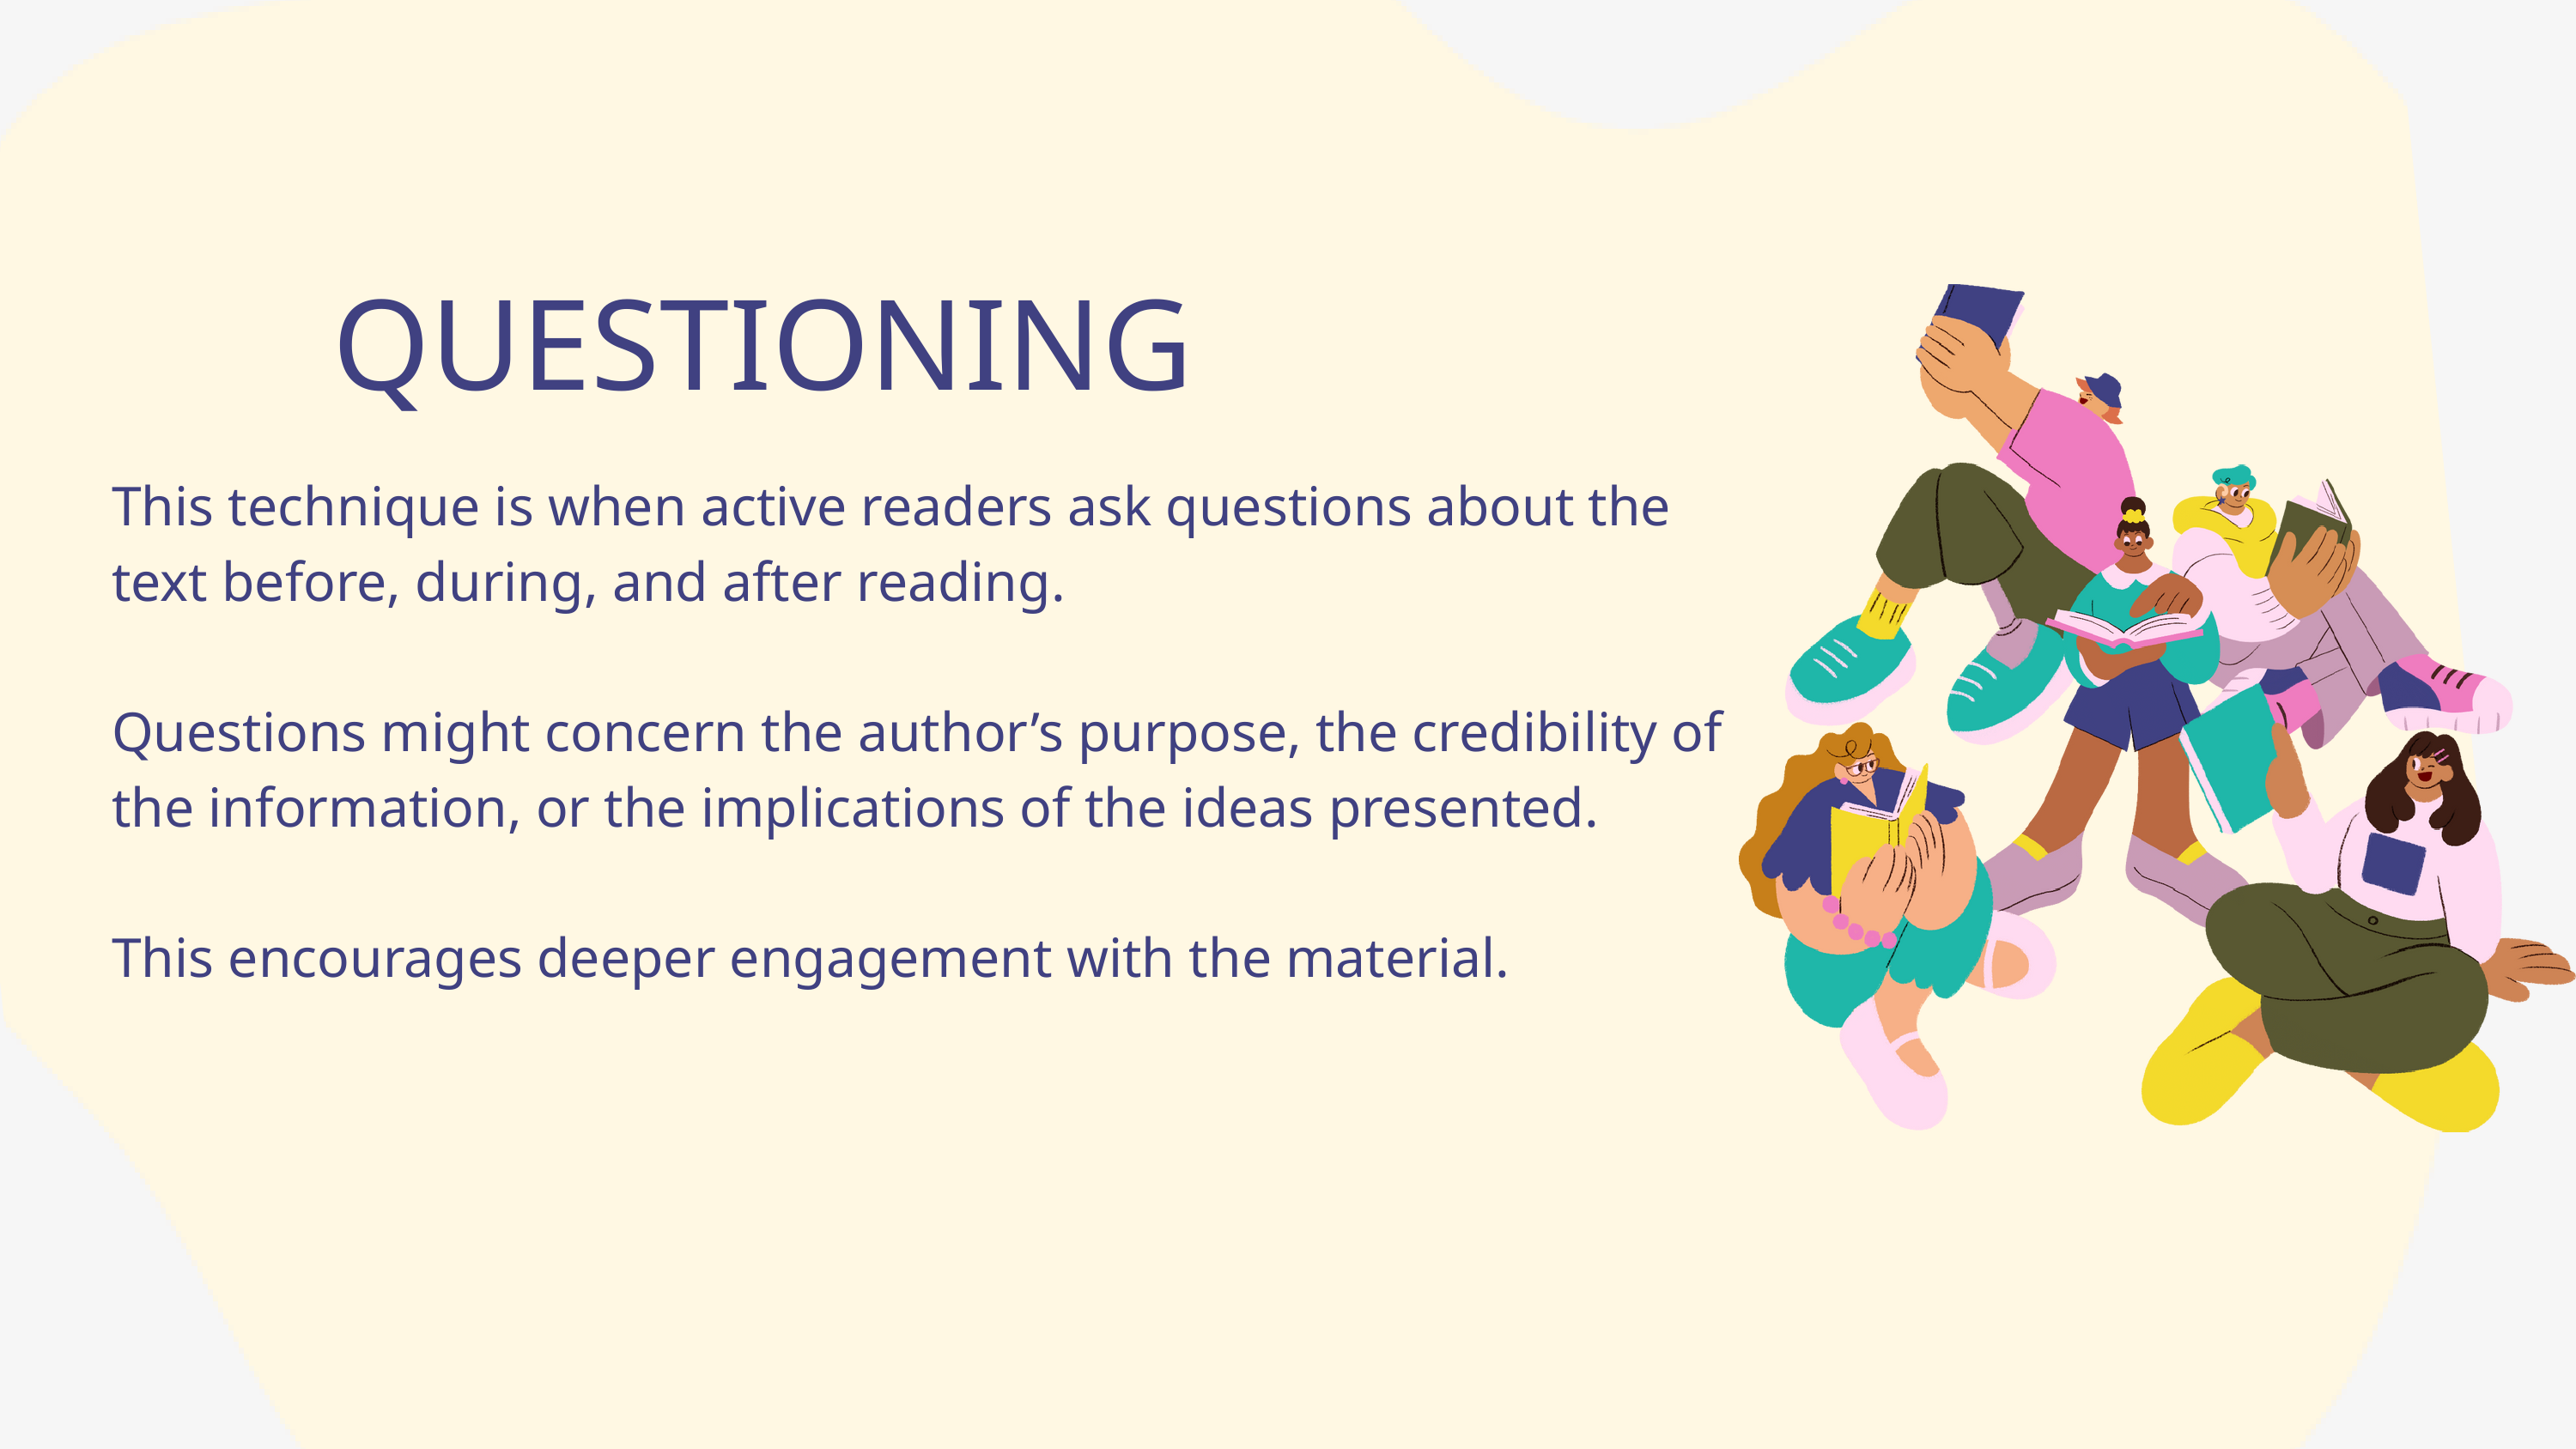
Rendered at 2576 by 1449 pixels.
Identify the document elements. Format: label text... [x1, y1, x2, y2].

text_box This technique is when active readers ask questions about the text before, during, and after reading. Questions might concern the author’s purpose, the credibility of the information, or the implications of the ideas presented. This encourages deeper engagement with the material. [112, 461, 1738, 988]
text_box QUESTIONING [332, 239, 1413, 415]
text_box [1738, 284, 2576, 1132]
text_box [0, 0, 2544, 1449]
